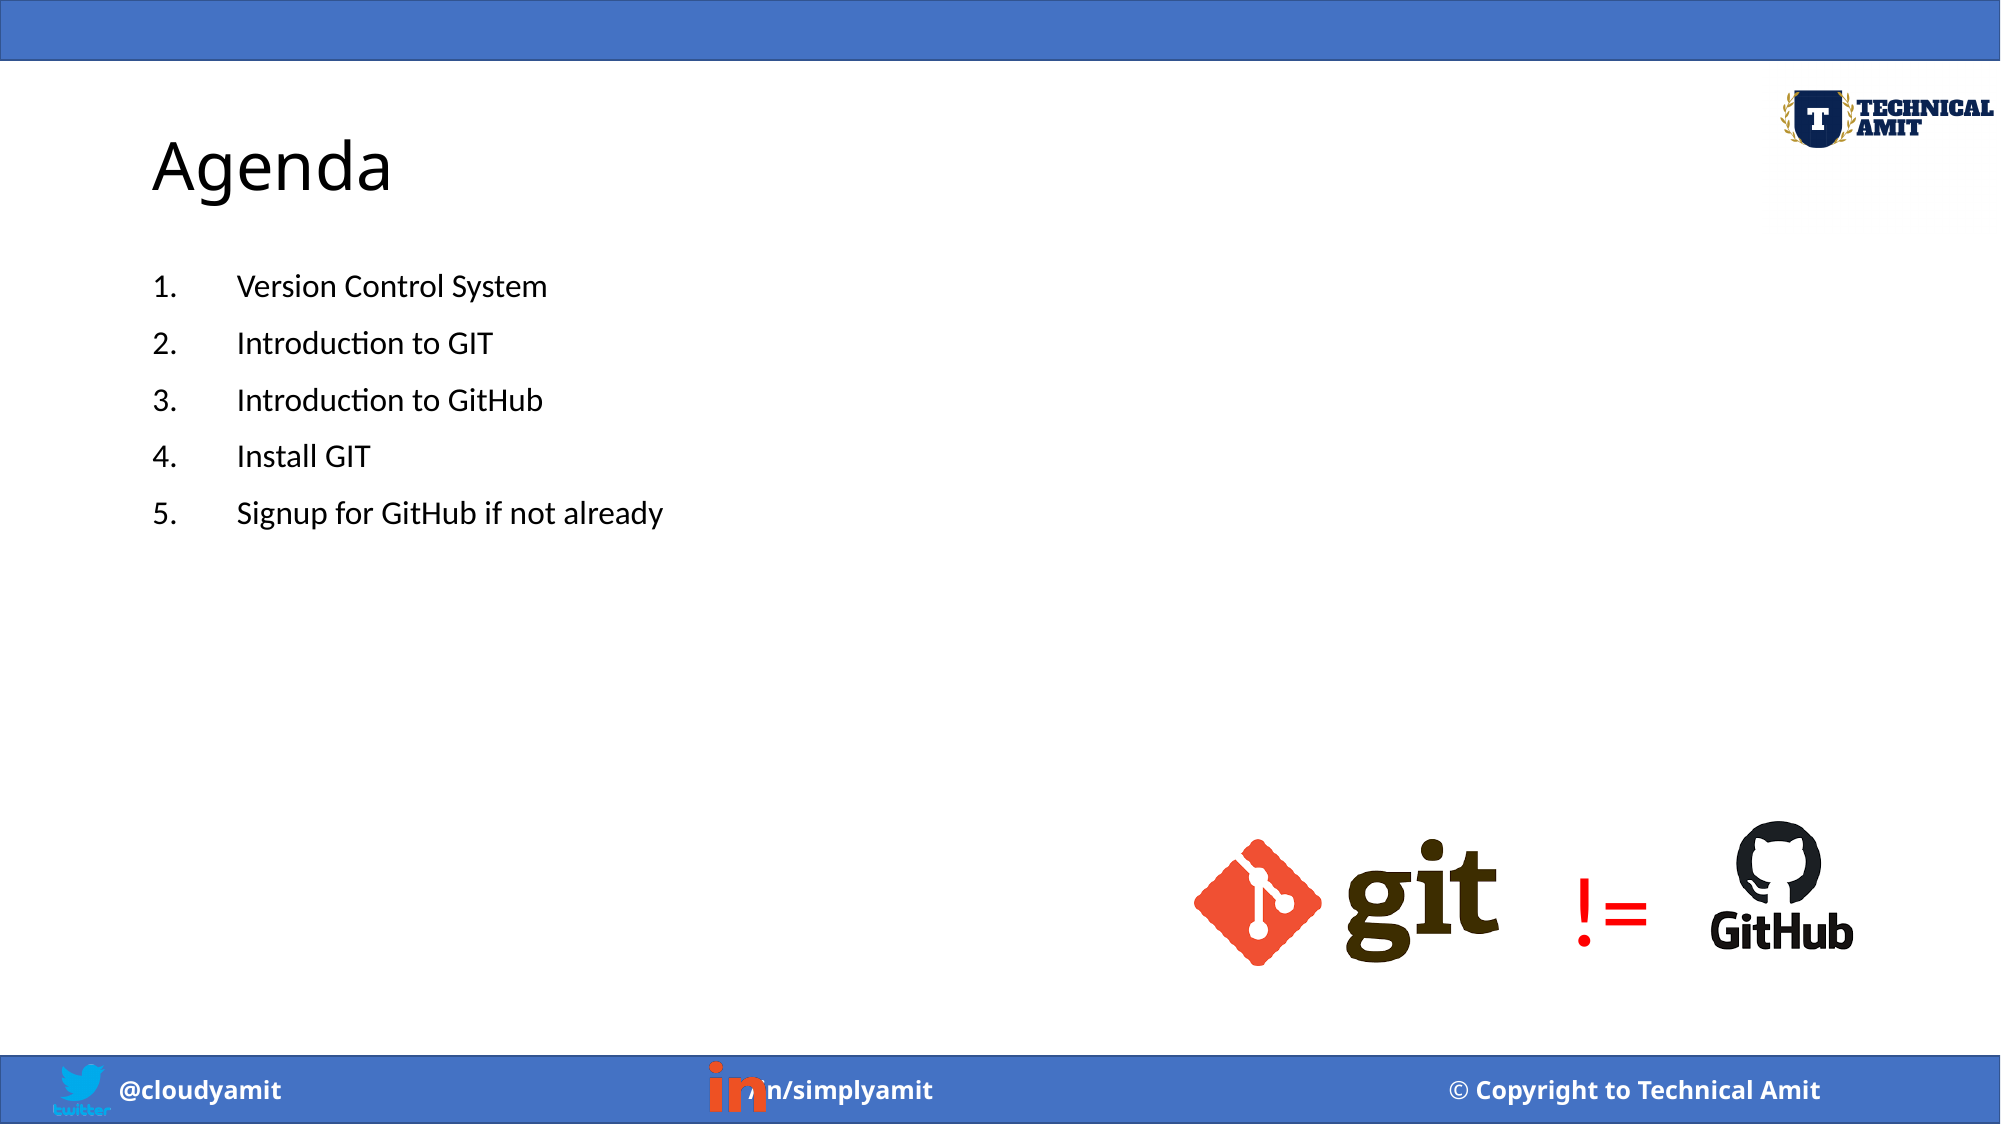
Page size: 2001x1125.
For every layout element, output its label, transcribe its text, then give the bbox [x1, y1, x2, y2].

list Version Control System Introduction to GIT Introduction to GitHub Install GIT Signup for GitHub if not already [137, 261, 1863, 976]
picture [47, 1061, 117, 1118]
title Agenda [137, 59, 1863, 261]
text_box != [1554, 839, 1667, 974]
picture [1638, 811, 1918, 967]
picture [1194, 839, 1499, 966]
picture [1863, 61, 1997, 234]
picture [709, 1061, 766, 1112]
